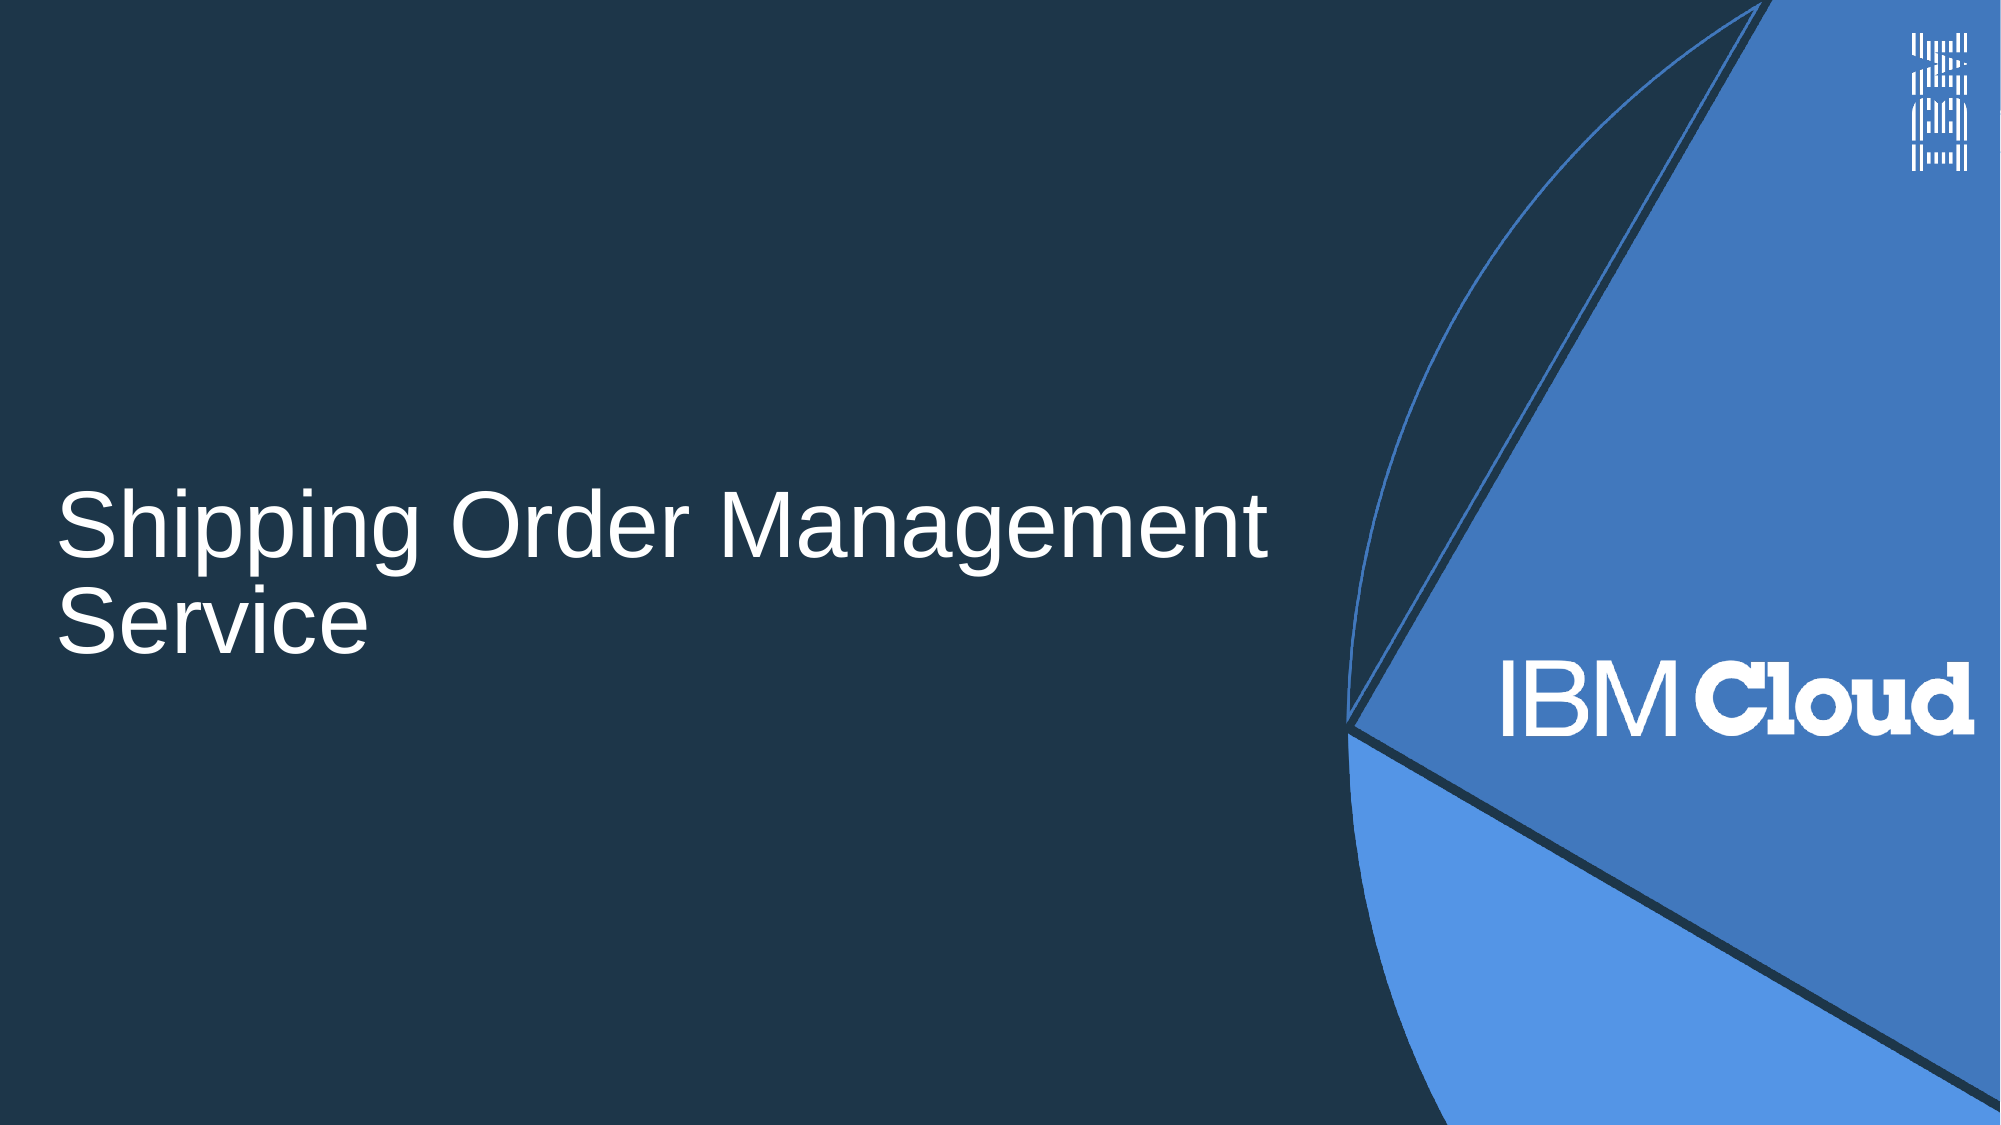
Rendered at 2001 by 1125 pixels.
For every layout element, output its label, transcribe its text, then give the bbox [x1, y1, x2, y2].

picture [1346, 0, 2001, 1125]
slide_number 73 [1867, 1056, 1955, 1117]
title Shipping Order Management Service [55, 470, 1354, 674]
